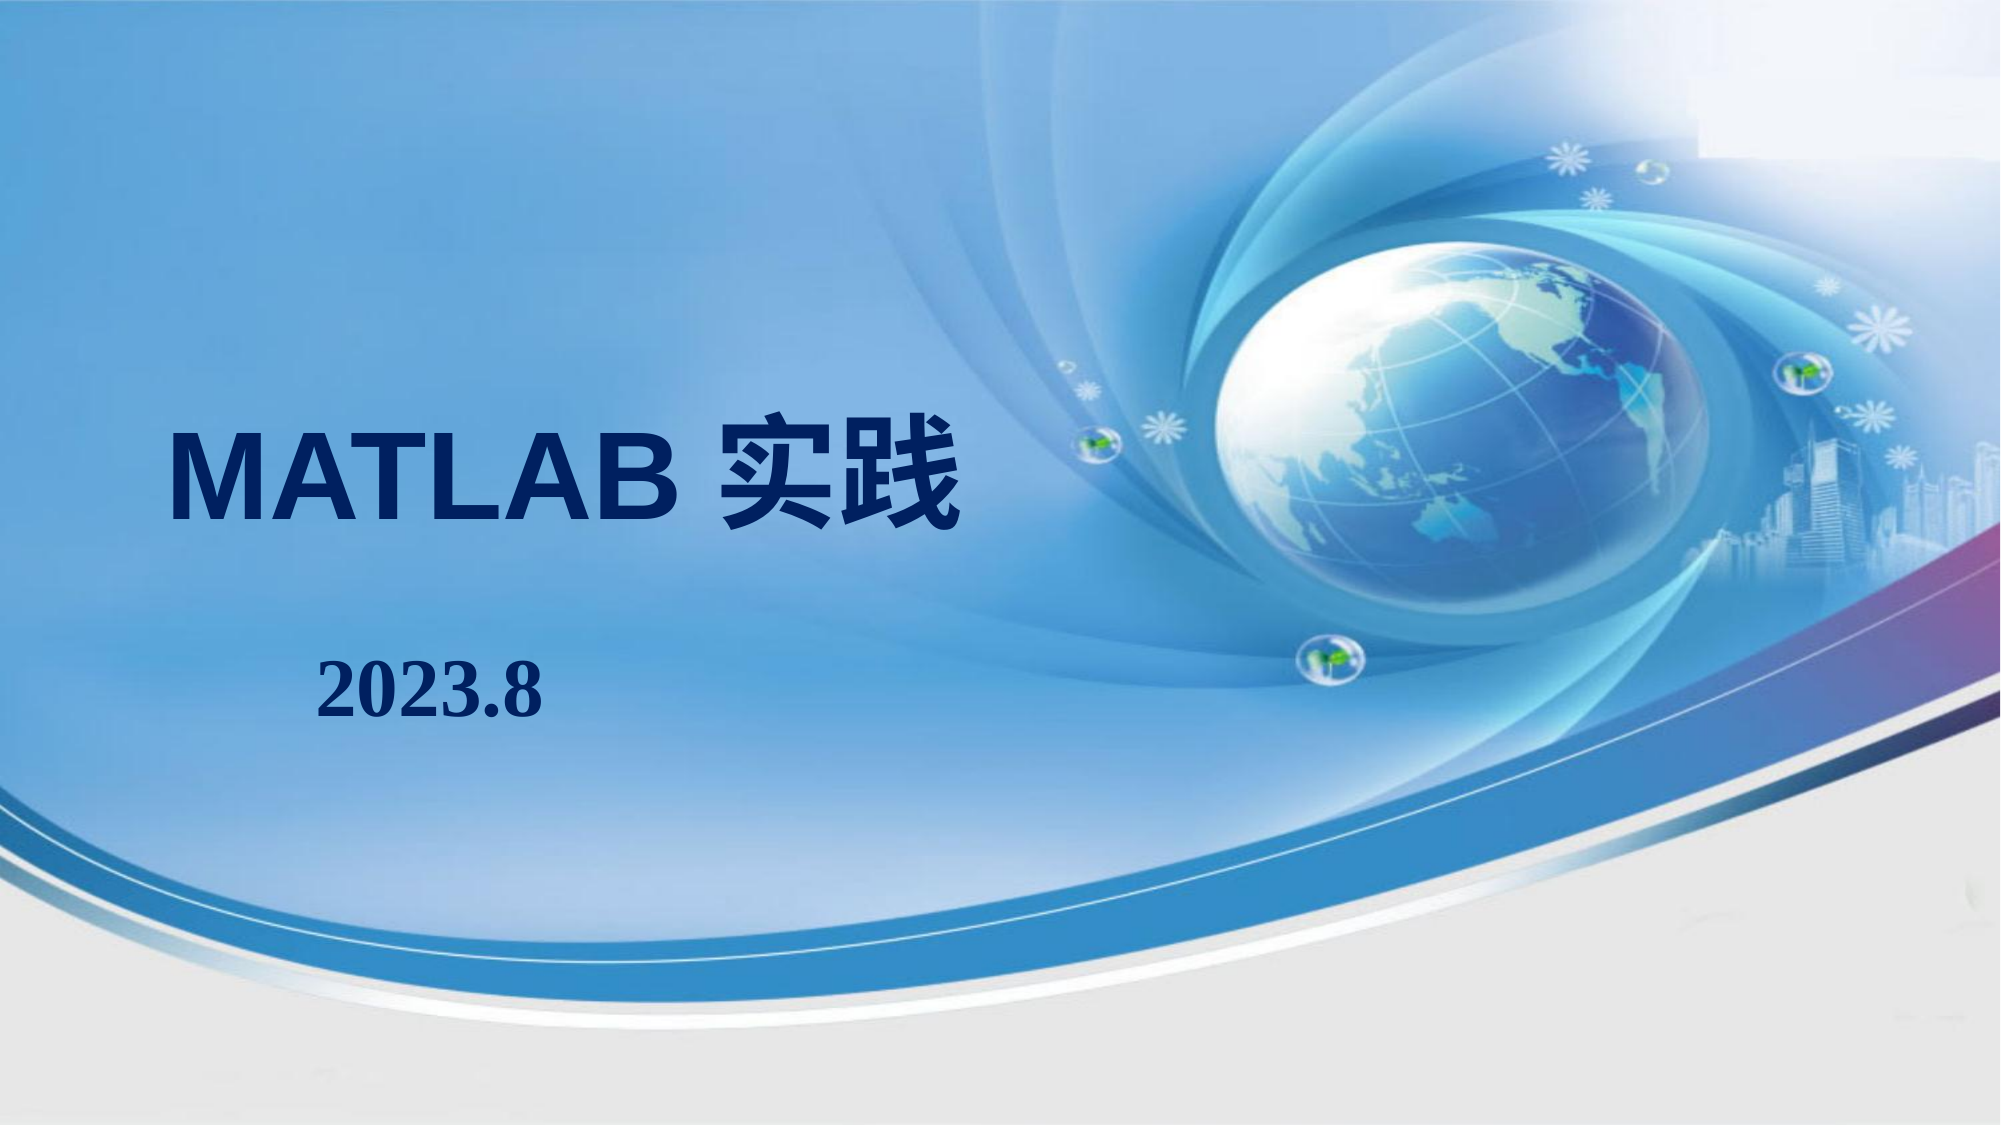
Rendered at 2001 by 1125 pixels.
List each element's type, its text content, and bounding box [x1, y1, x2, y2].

title MATLAB实践 [150, 349, 1850, 591]
picture [0, 0, 2001, 1125]
subtitle 2023.8 [300, 625, 1700, 825]
